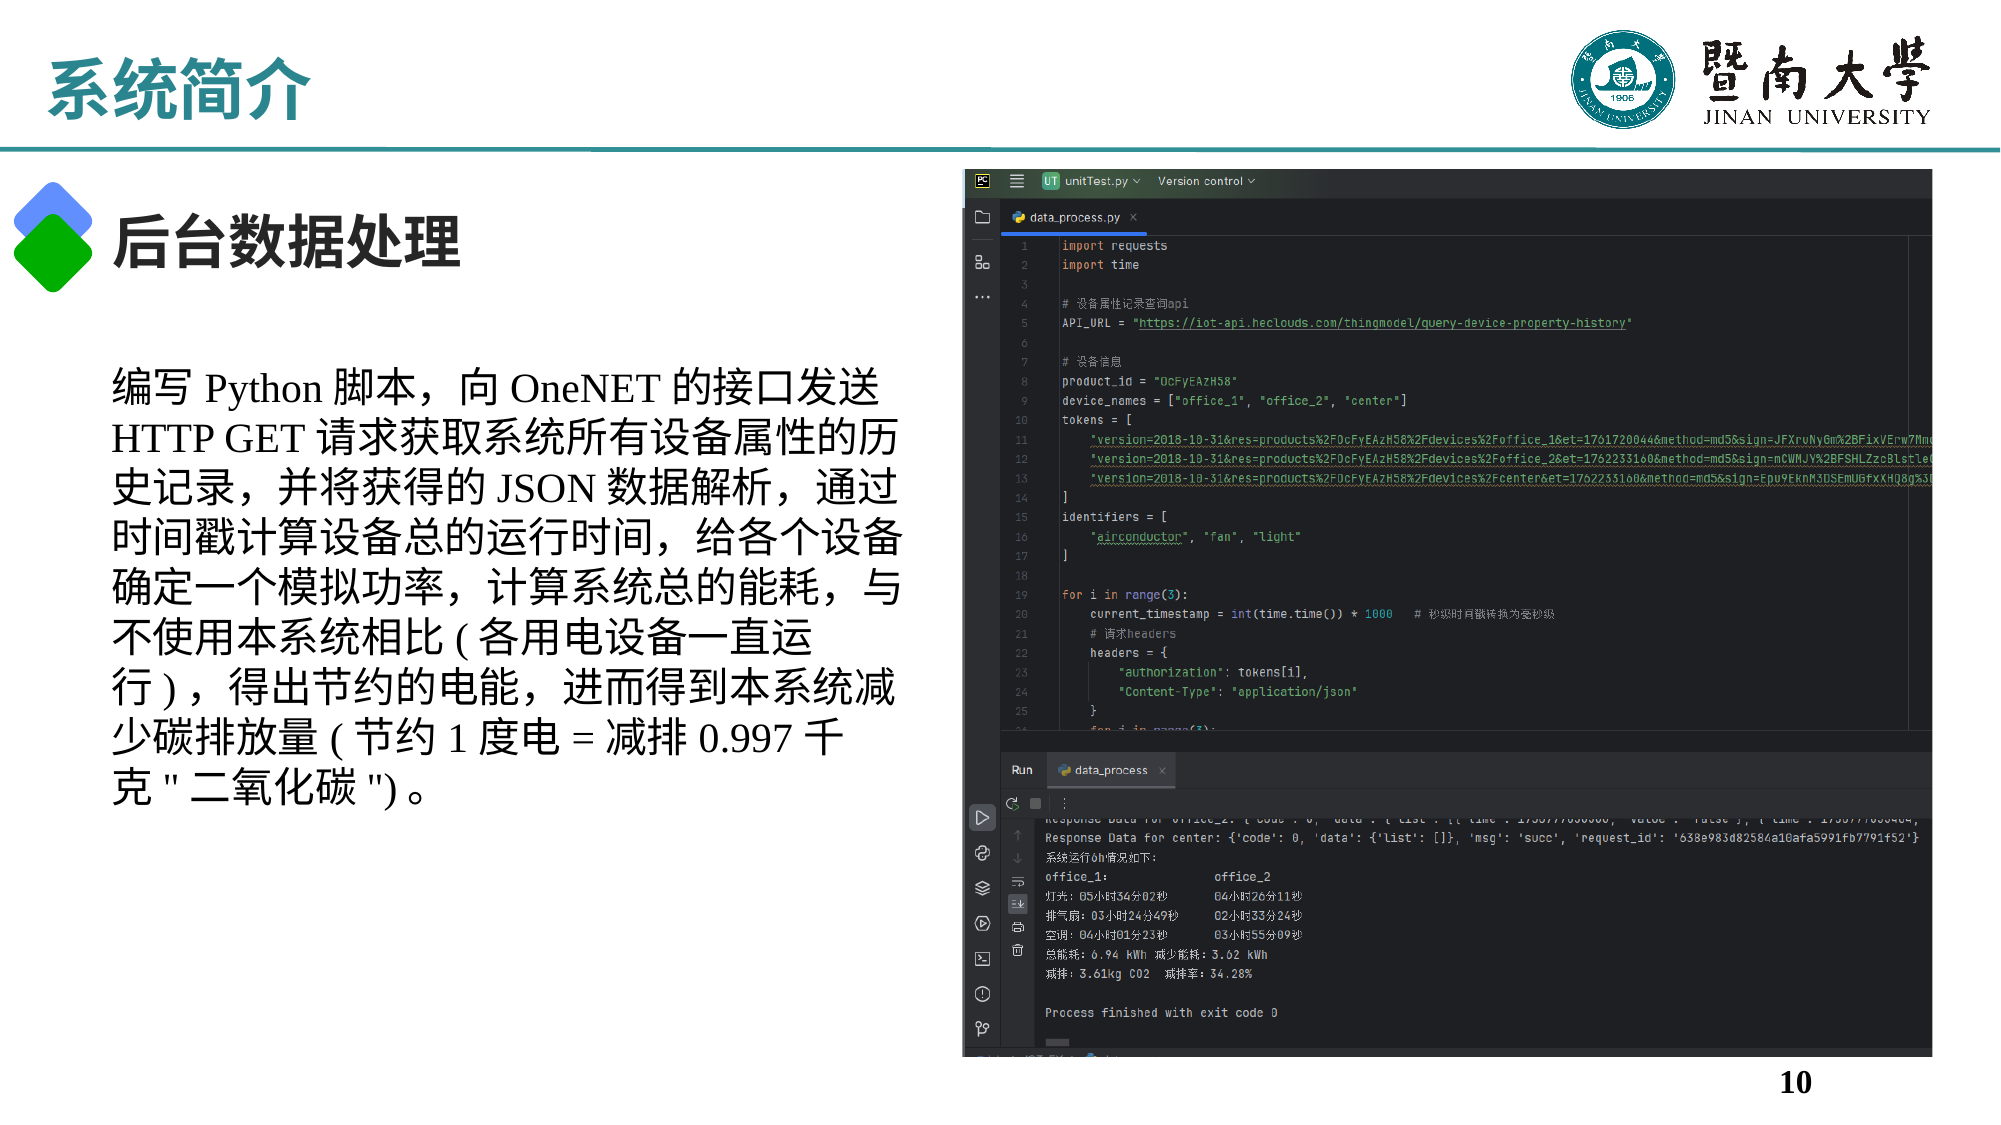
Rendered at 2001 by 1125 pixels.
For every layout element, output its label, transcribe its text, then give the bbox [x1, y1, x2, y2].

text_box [9, 177, 97, 297]
picture [962, 169, 1933, 1057]
text_box 后台数据处理 [112, 201, 957, 279]
text_box 编写Python脚本，向OneNET的接口发送HTTP GET请求获取系统所有设备属性的历史记录，并将获得的JSON数据解析，通过时间戳计算设备总的运行时间，给各个设备确定一个模拟功率，计算系统总的能耗，与不使用本系统相比(各用电设备一直运行)，得出节约的电能，进而得到本系统减少碳排放量(节约1度电=减排0.997千克"二氧化碳")。 [96, 353, 925, 869]
title 系统简介 [30, 24, 1971, 151]
